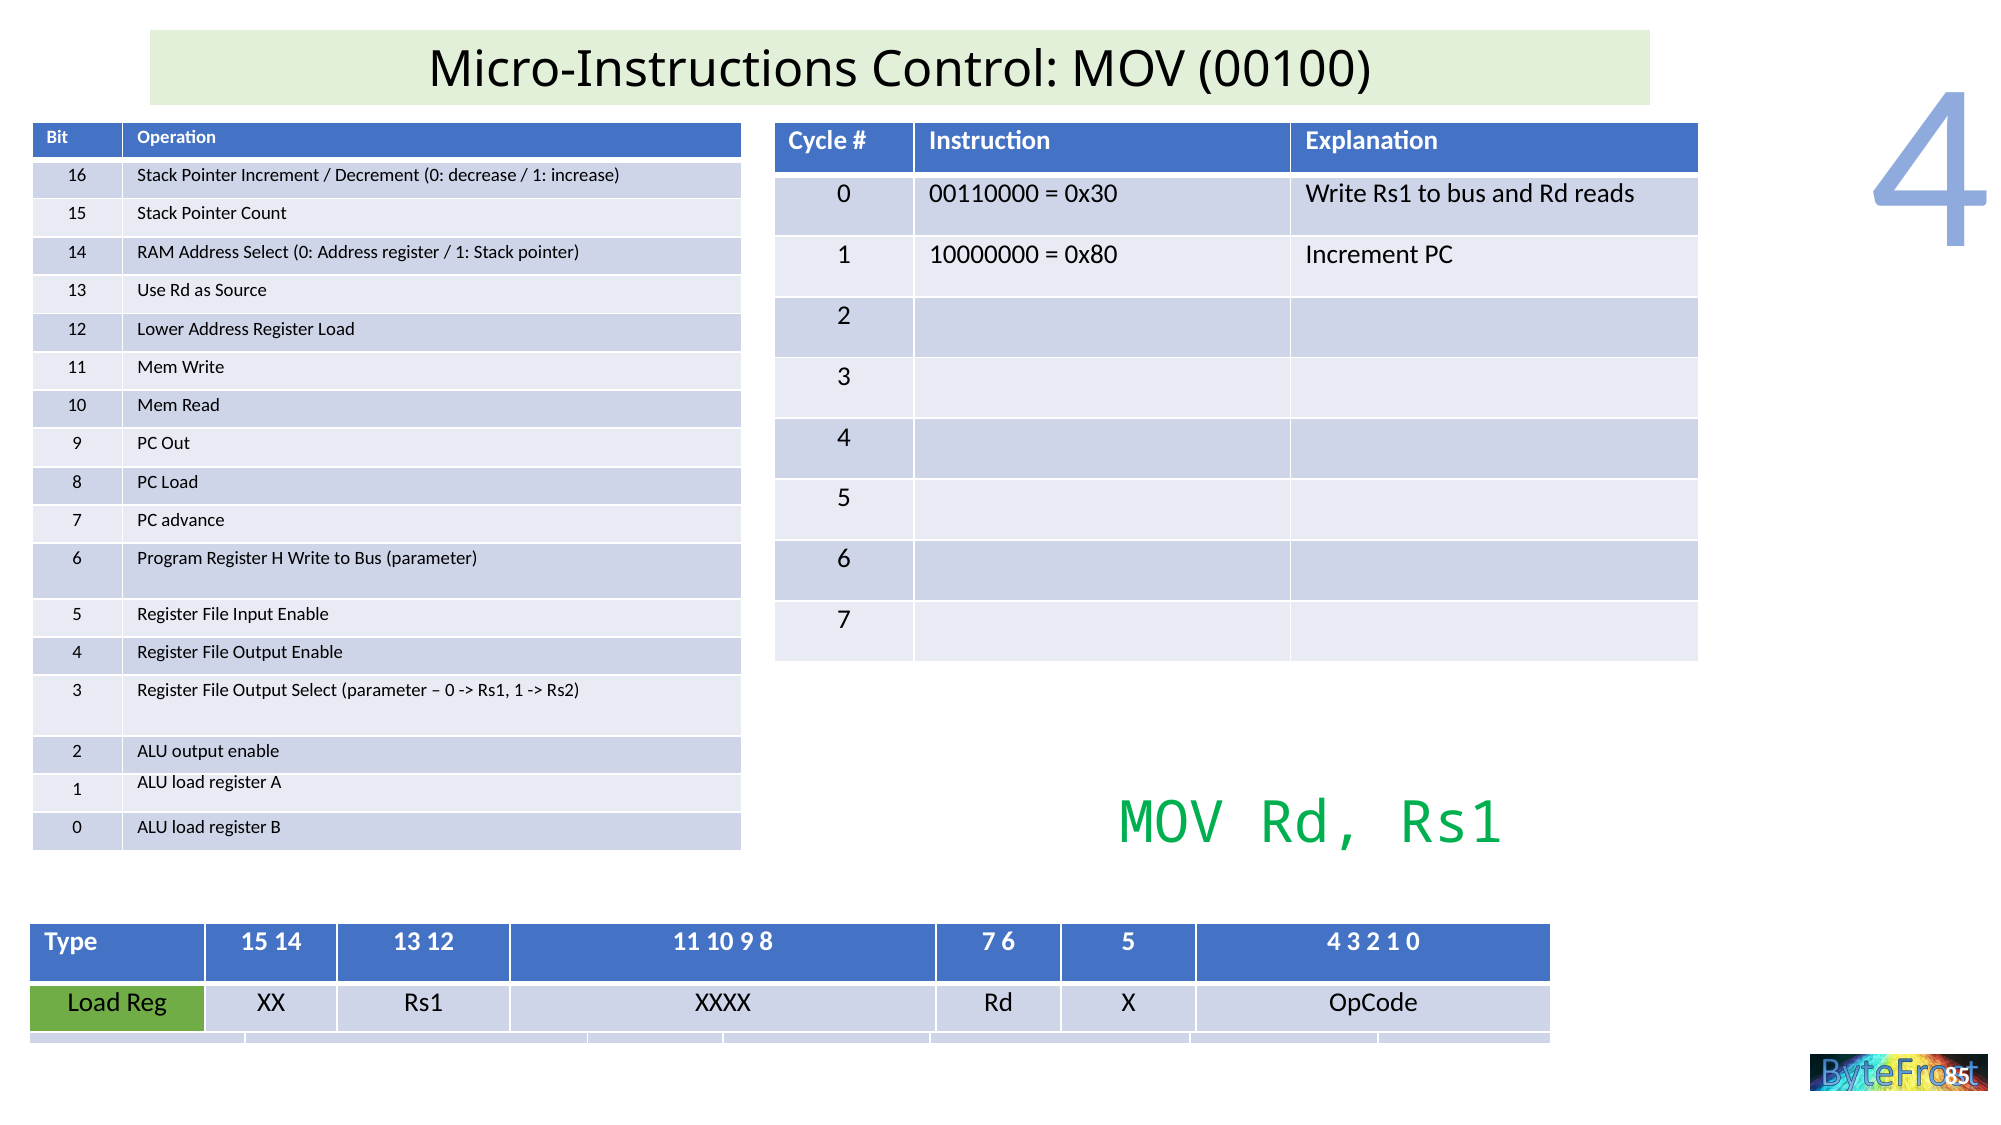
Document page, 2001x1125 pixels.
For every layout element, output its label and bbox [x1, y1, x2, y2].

table_cell [30, 986, 204, 1031]
table_cell [1291, 480, 1698, 539]
table_cell [775, 298, 913, 357]
table_cell [123, 775, 741, 811]
table_cell [1291, 237, 1698, 296]
table_cell [123, 506, 741, 542]
table_cell [123, 600, 741, 636]
table_cell [33, 238, 122, 274]
table_cell [915, 237, 1290, 296]
table_cell [123, 163, 741, 198]
table_cell [246, 1033, 587, 1043]
table_cell [123, 429, 741, 466]
table_cell [1291, 541, 1698, 600]
table_cell [33, 163, 122, 198]
table_cell [1197, 986, 1550, 1031]
table_cell [33, 638, 122, 674]
text_box [1535, 1044, 1986, 1105]
table_header [1291, 123, 1698, 172]
table_cell [123, 276, 741, 313]
table_cell [123, 468, 741, 504]
table_cell [33, 544, 122, 598]
table_cell [206, 986, 336, 1031]
table_cell [915, 178, 1290, 235]
table_cell [123, 314, 741, 351]
table_cell [33, 468, 122, 504]
table_header [338, 924, 509, 981]
table_cell [33, 353, 122, 389]
table_cell [1062, 986, 1195, 1031]
table_cell [915, 602, 1290, 661]
table_cell [775, 480, 913, 539]
table_cell [123, 737, 741, 773]
table_cell [33, 600, 122, 636]
table_cell [123, 676, 741, 735]
table_cell [775, 178, 913, 235]
table_cell [123, 238, 741, 274]
table_cell [1291, 358, 1698, 417]
table_cell [915, 541, 1290, 600]
table_header [33, 123, 122, 157]
table_cell [1191, 1033, 1377, 1043]
table_cell [915, 419, 1290, 478]
table_cell [33, 391, 122, 427]
table_header [123, 123, 741, 157]
table_header [511, 924, 935, 981]
table_cell [724, 1033, 929, 1043]
table_header [30, 924, 204, 981]
table_cell [1291, 298, 1698, 357]
table_header [206, 924, 336, 981]
table_cell [33, 276, 122, 313]
text_box [1855, 0, 2000, 303]
table_cell [775, 358, 913, 417]
table_cell [33, 314, 122, 351]
table_cell [33, 676, 122, 735]
table_cell [123, 353, 741, 389]
table_cell [915, 298, 1290, 357]
table_cell [33, 813, 122, 850]
table_cell [775, 541, 913, 600]
text_box [1069, 776, 1520, 862]
table_cell [33, 199, 122, 236]
picture [1810, 1054, 1988, 1091]
table_header [775, 123, 913, 172]
table_cell [123, 544, 741, 598]
title [150, 29, 1650, 105]
table_cell [1291, 178, 1698, 235]
table_cell [511, 986, 935, 1031]
table_cell [123, 813, 741, 850]
table_cell [915, 358, 1290, 417]
table_cell [1379, 1033, 1550, 1043]
table_cell [775, 419, 913, 478]
table_cell [338, 986, 509, 1031]
table_cell [775, 237, 913, 296]
table_header [937, 924, 1060, 981]
table_cell [33, 429, 122, 466]
table_cell [915, 480, 1290, 539]
table_cell [588, 1033, 722, 1043]
table_header [915, 123, 1290, 172]
table_header [1197, 924, 1550, 981]
table_cell [775, 602, 913, 661]
table_cell [937, 986, 1060, 1031]
table_header [1062, 924, 1195, 981]
table_cell [1291, 419, 1698, 478]
table_cell [33, 737, 122, 773]
table_cell [30, 1033, 244, 1043]
table_cell [33, 506, 122, 542]
table_cell [33, 775, 122, 811]
table_cell [123, 391, 741, 427]
table_cell [931, 1033, 1189, 1043]
table_cell [123, 199, 741, 236]
table_cell [1291, 602, 1698, 661]
table_cell [123, 638, 741, 674]
